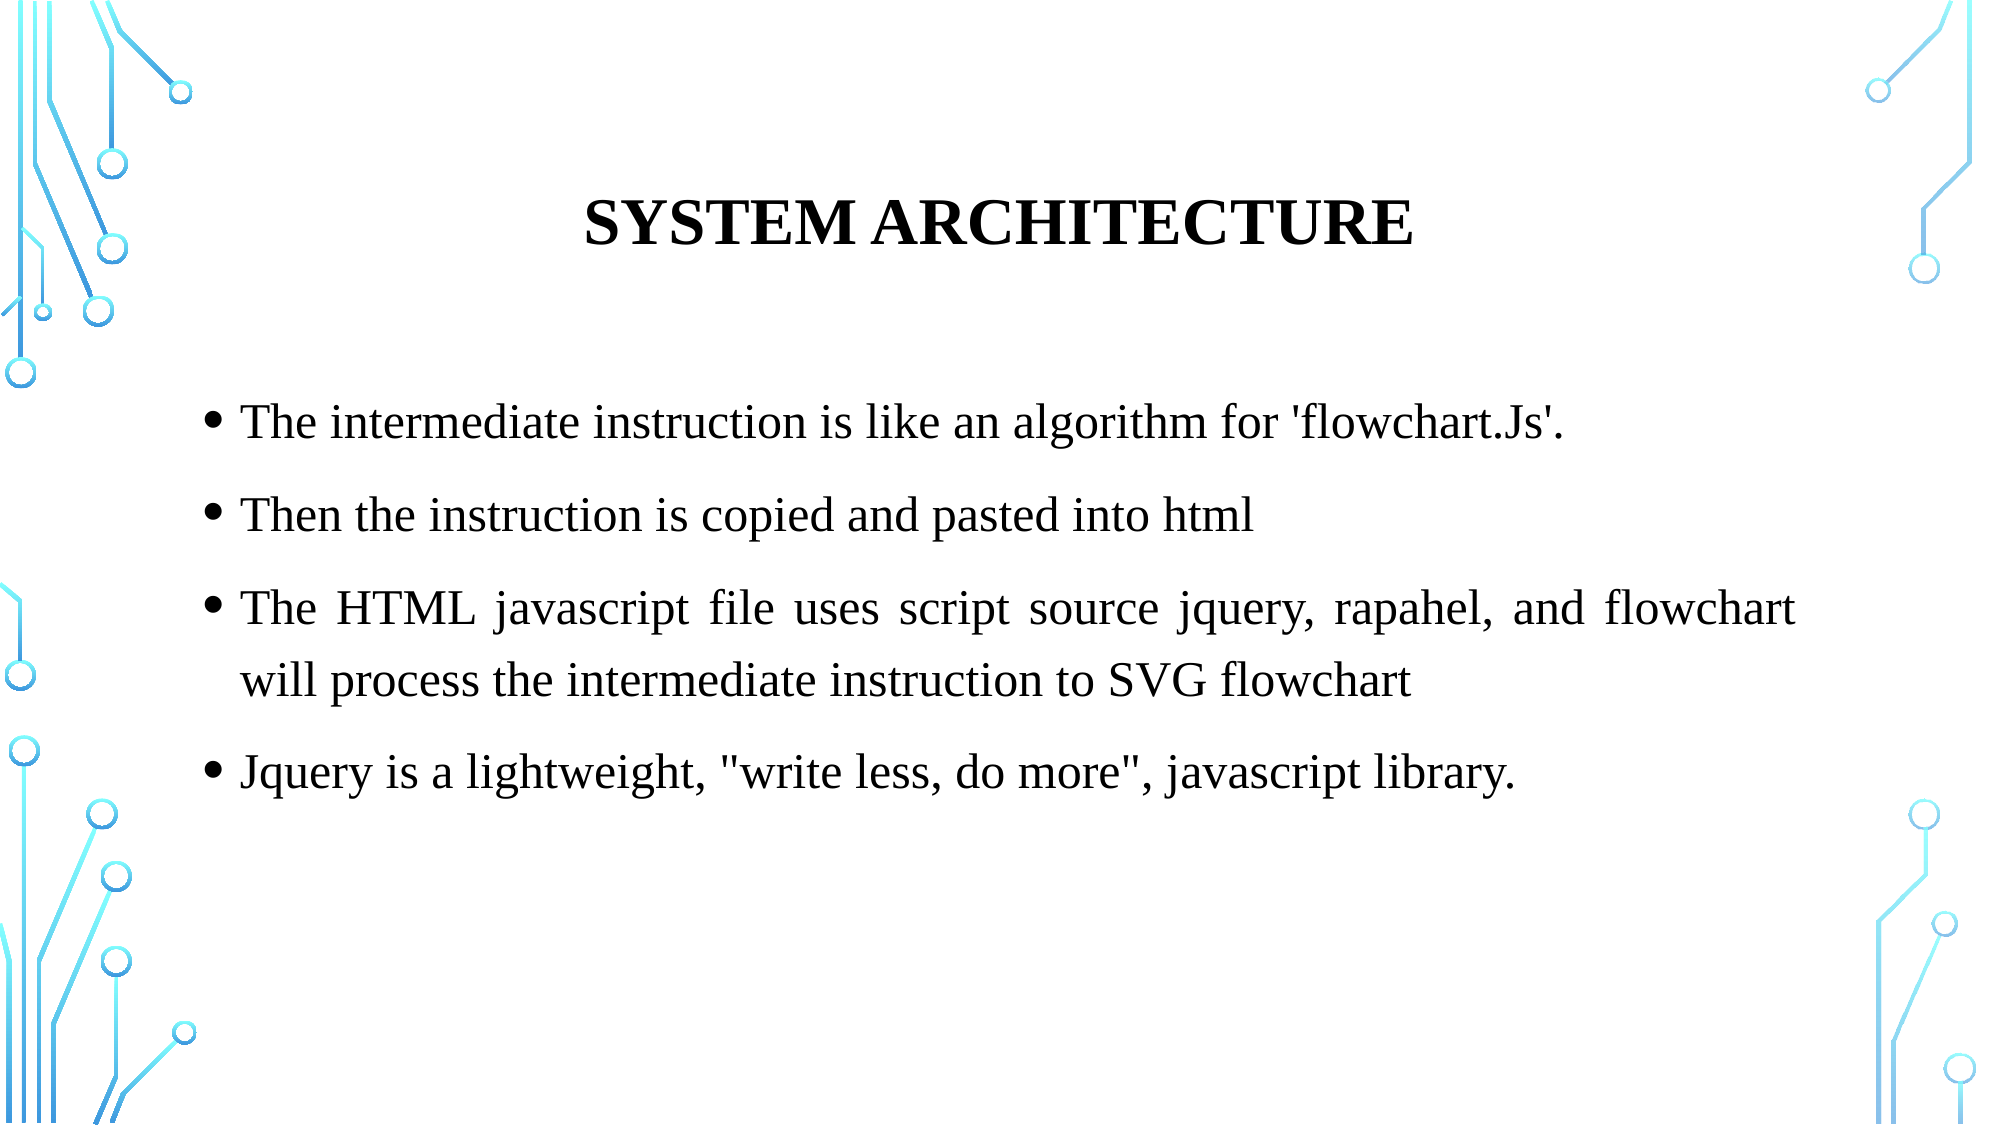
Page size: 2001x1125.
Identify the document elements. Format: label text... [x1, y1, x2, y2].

list The intermediate instruction is like an algorithm for 'flowchart.Js'. Then the instruction is copied and pasted into html The HTML javascript file uses script source jquery, rapahel, and flowchart will process the intermediate instruction to SVG flowchart Jquery is a lightweight, "write less, do more", javascript library. [187, 369, 1813, 950]
title SYSTEM ARCHITECTURE [187, 101, 1813, 344]
